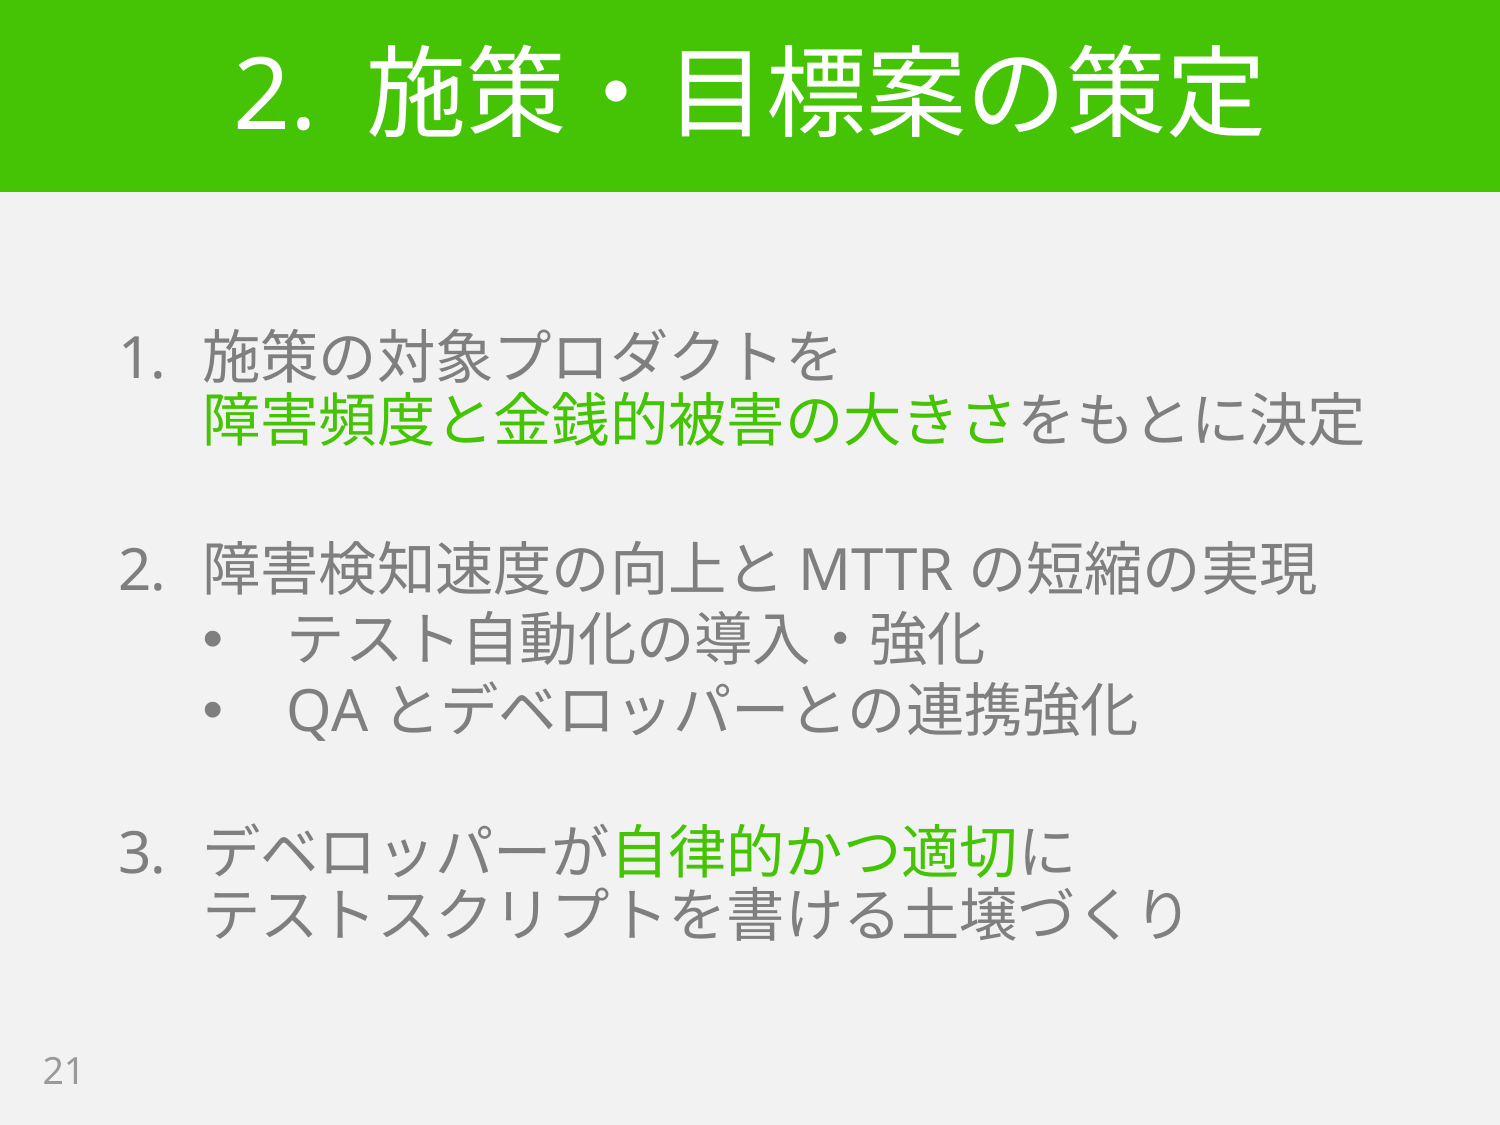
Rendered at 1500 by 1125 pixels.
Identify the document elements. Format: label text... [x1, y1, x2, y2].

title 2. 施策・目標案の策定 [0, 53, 1500, 140]
slide_number 21 [27, 1042, 146, 1102]
list 施策の対象プロダクトを 障害頻度と金銭的被害の大きさをもとに決定 障害検知速度の向上とMTTRの短縮の実現 テスト自動化の導入・強化 QAとデベロッパーとの連携強化 デベロッパーが自律的かつ適切に テストスクリプトを書ける土壌づくり [103, 277, 1397, 1000]
